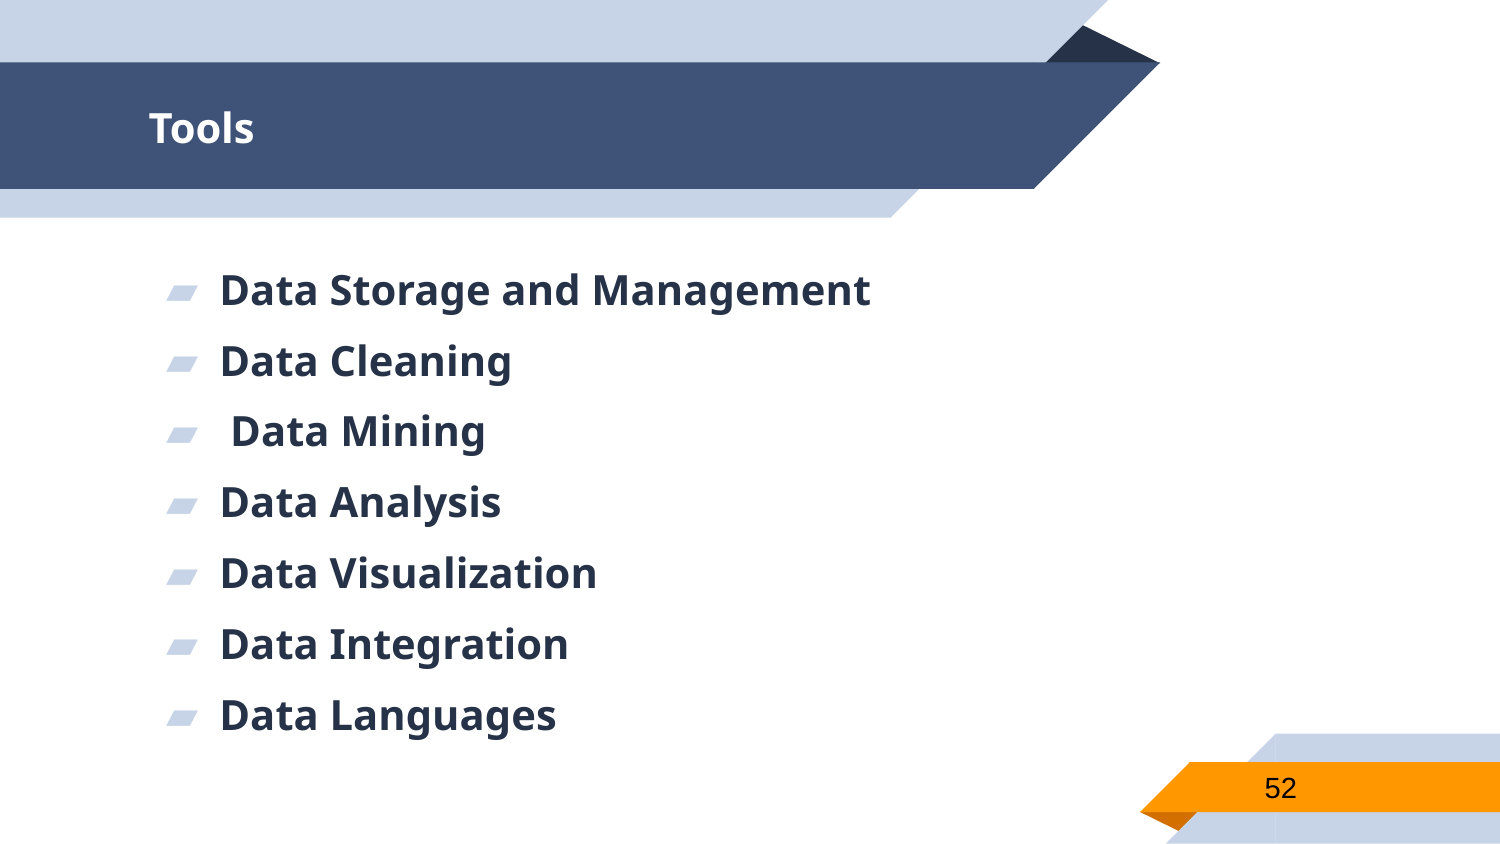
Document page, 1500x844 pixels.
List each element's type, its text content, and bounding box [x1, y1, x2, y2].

slide_number 52 [1249, 760, 1494, 813]
list Data Storage and Management Data Cleaning Data Mining Data Analysis Data Visualization Data Integration Data Languages [133, 217, 900, 785]
title Tools [133, 64, 1035, 190]
